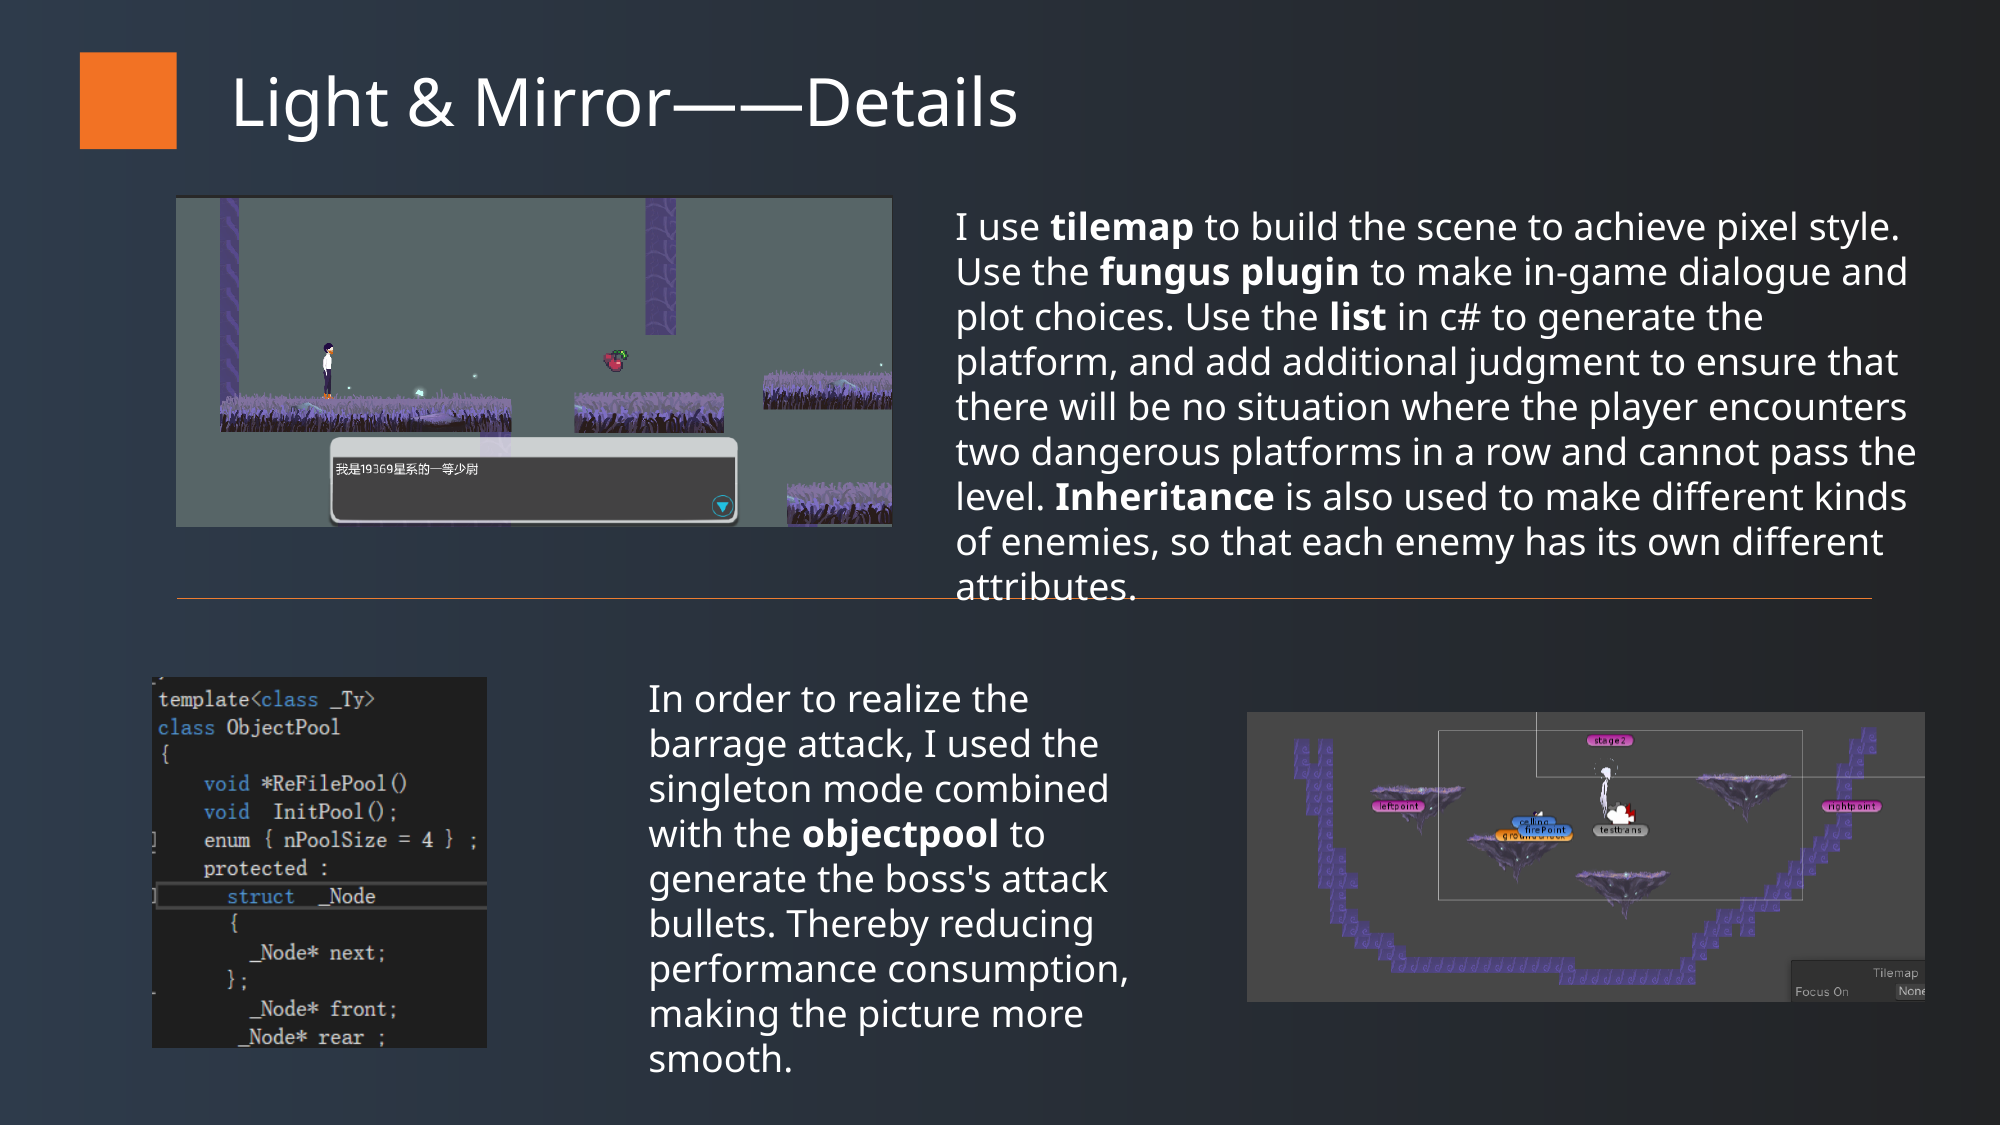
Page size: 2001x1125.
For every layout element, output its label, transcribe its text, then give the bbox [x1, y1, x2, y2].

picture [1247, 712, 1925, 1002]
picture [176, 195, 893, 527]
text_box Light & Mirror——Details [216, 52, 1036, 148]
text_box In order to realize the barrage attack, I used the singleton mode combined with the objectpool to generate the boss's attack bullets. Thereby reducing performance consumption, making the picture more smooth. [633, 667, 1180, 1088]
picture [152, 677, 487, 1048]
text_box I use tilemap to build the scene to achieve pixel style. Use the fungus plugin to make in-game dialogue and plot choices. Use the list in c# to generate the platform, and add additional judgment to ensure that there will be no situation where the player encounters two dangerous platforms in a row and cannot pass the level. Inheritance is also used to make different kinds of enemies, so that each enemy has its own different attributes. [940, 195, 1941, 616]
text_box [79, 51, 178, 150]
